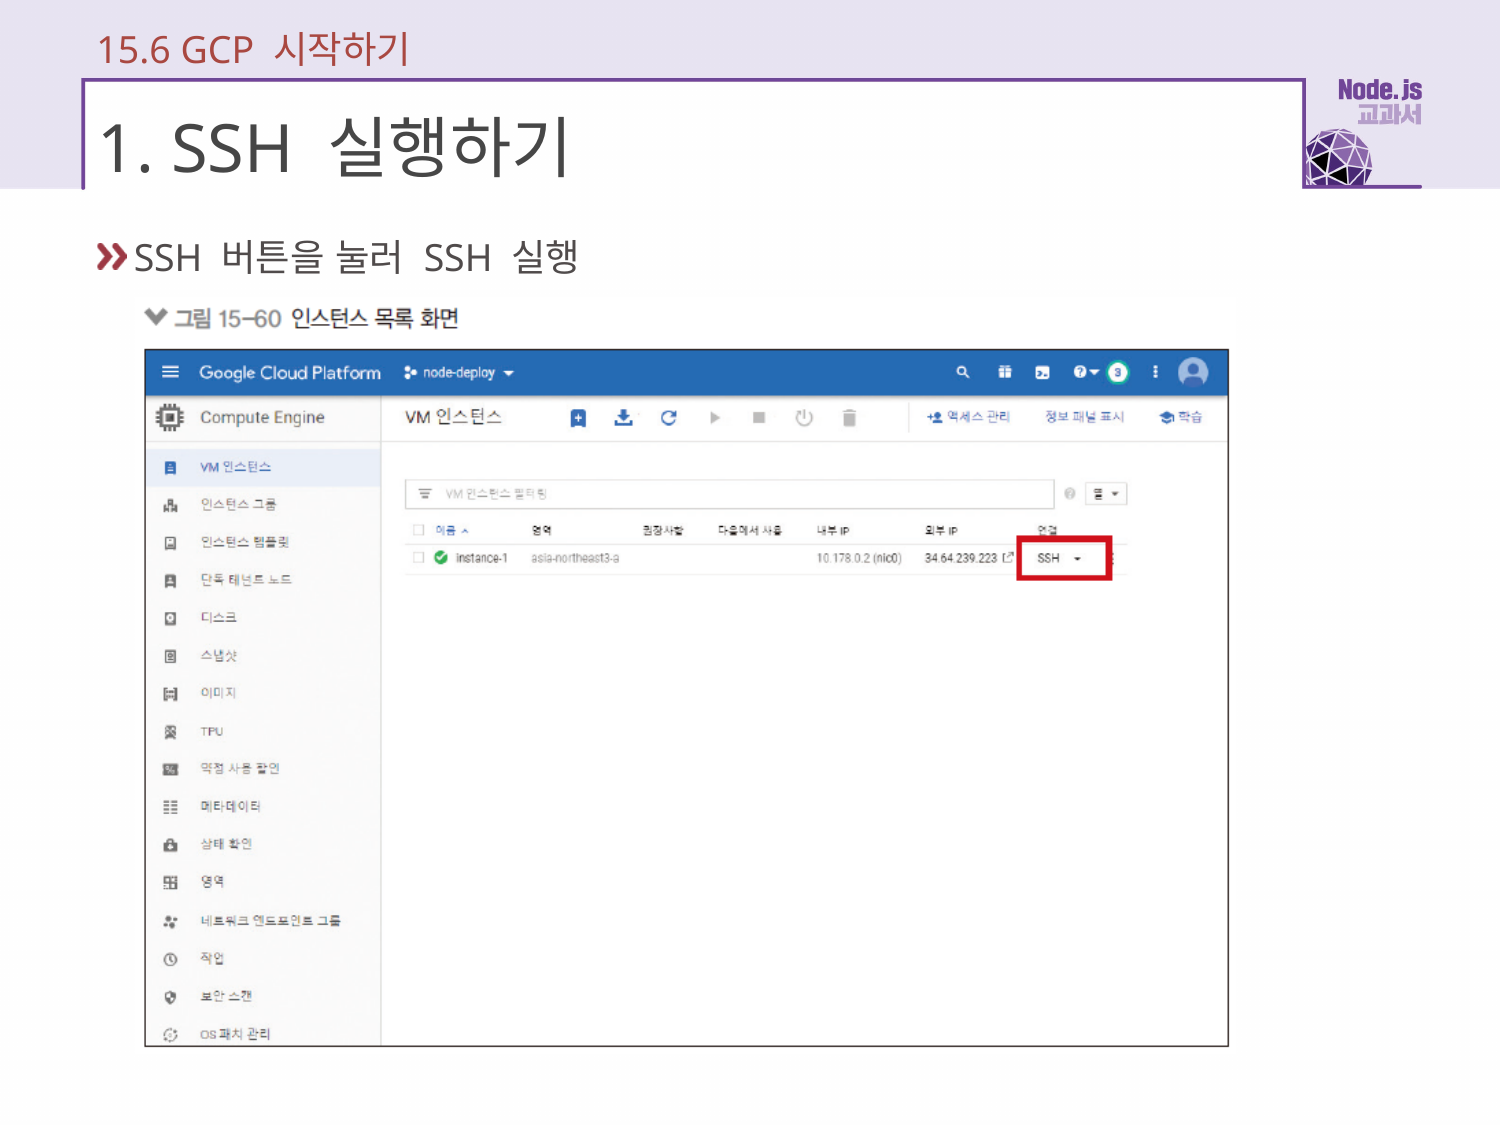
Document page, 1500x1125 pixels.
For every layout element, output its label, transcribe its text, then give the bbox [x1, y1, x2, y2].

picture [0, 0, 1500, 1125]
list SSH 버튼을 눌러 SSH 실행 [81, 222, 1412, 1037]
text_box 15.6 GCP 시작하기 [81, 14, 807, 62]
title 1. SSH 실행하기 [82, 61, 1413, 193]
